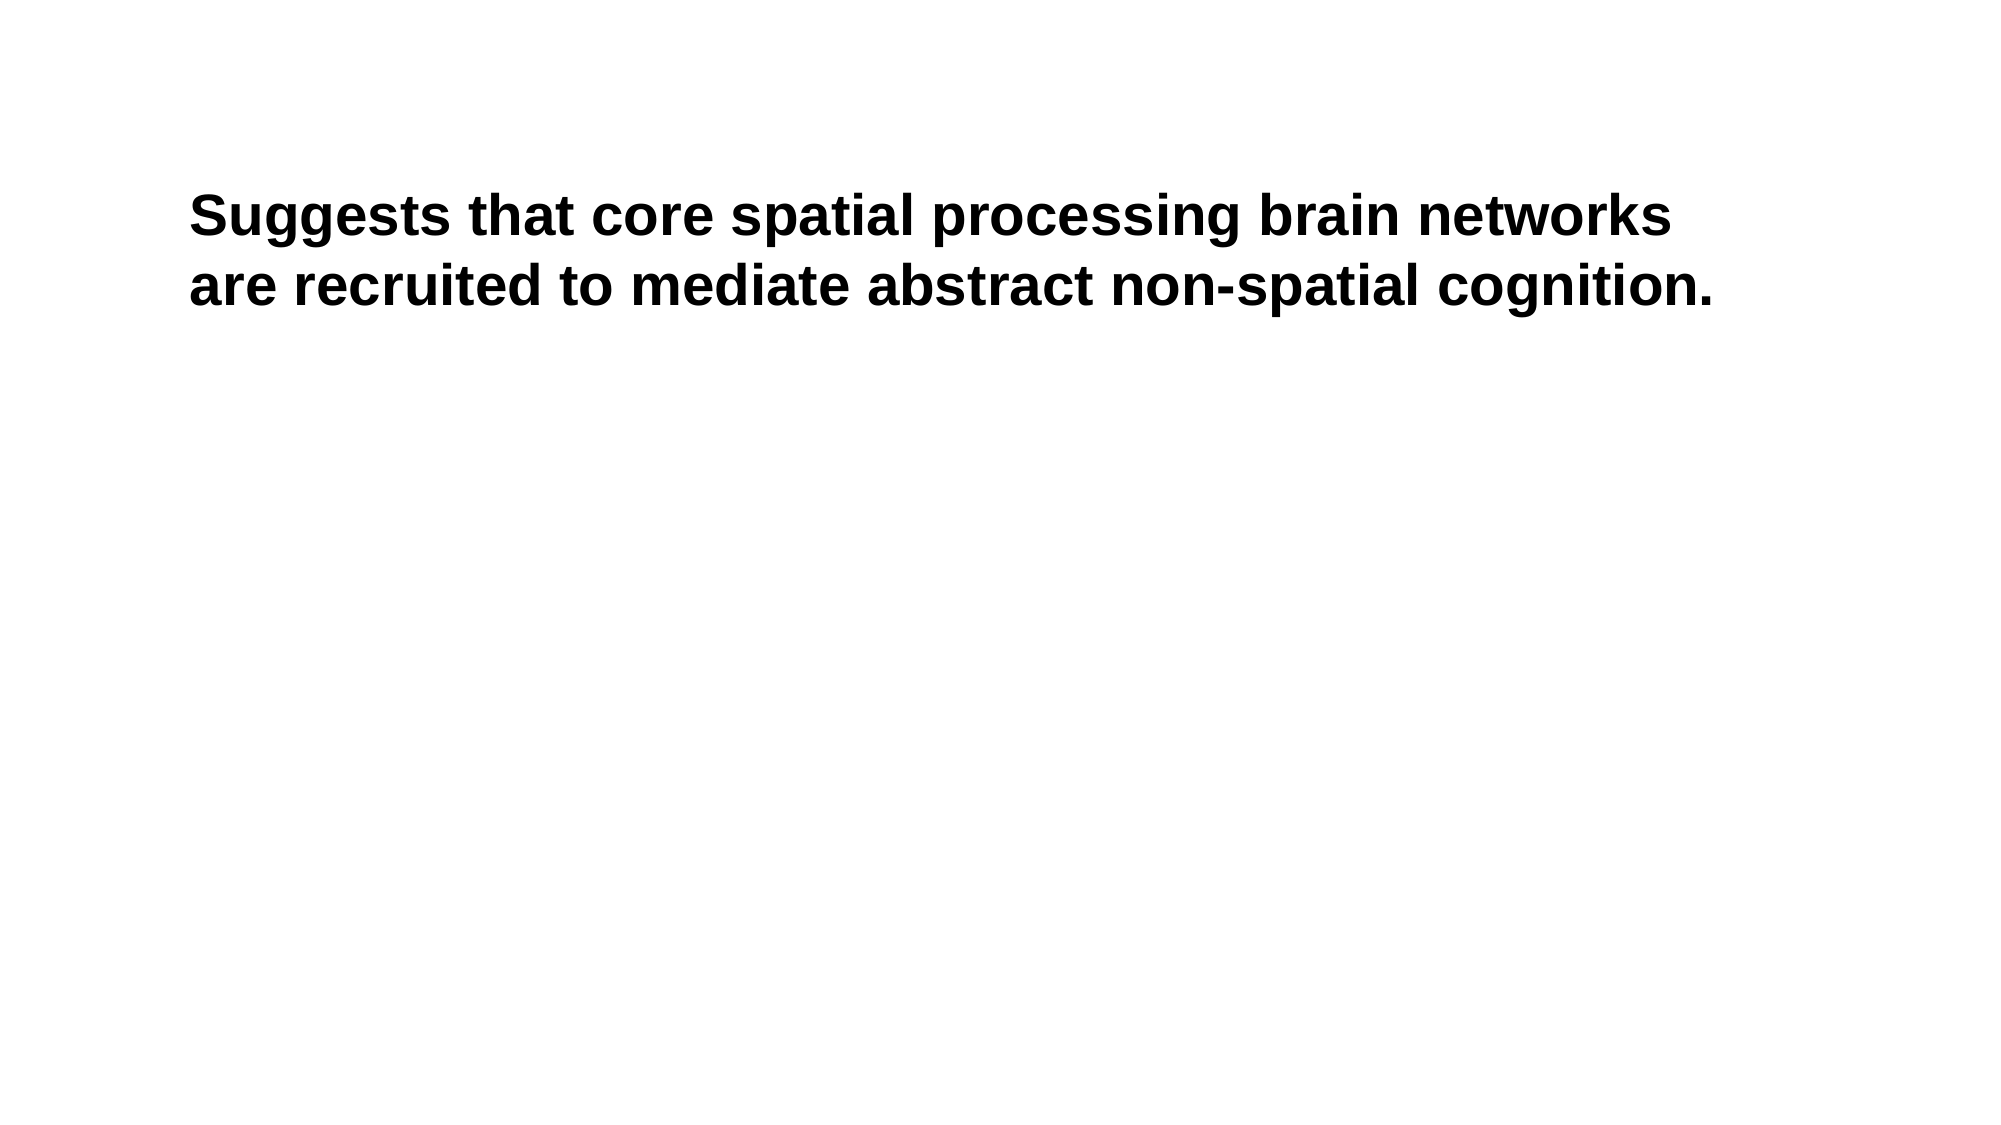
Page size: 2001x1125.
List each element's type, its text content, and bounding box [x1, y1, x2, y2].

text_box Suggests that core spatial processing brain networks are recruited to mediate abstract non-spatial cognition. [174, 162, 1788, 225]
